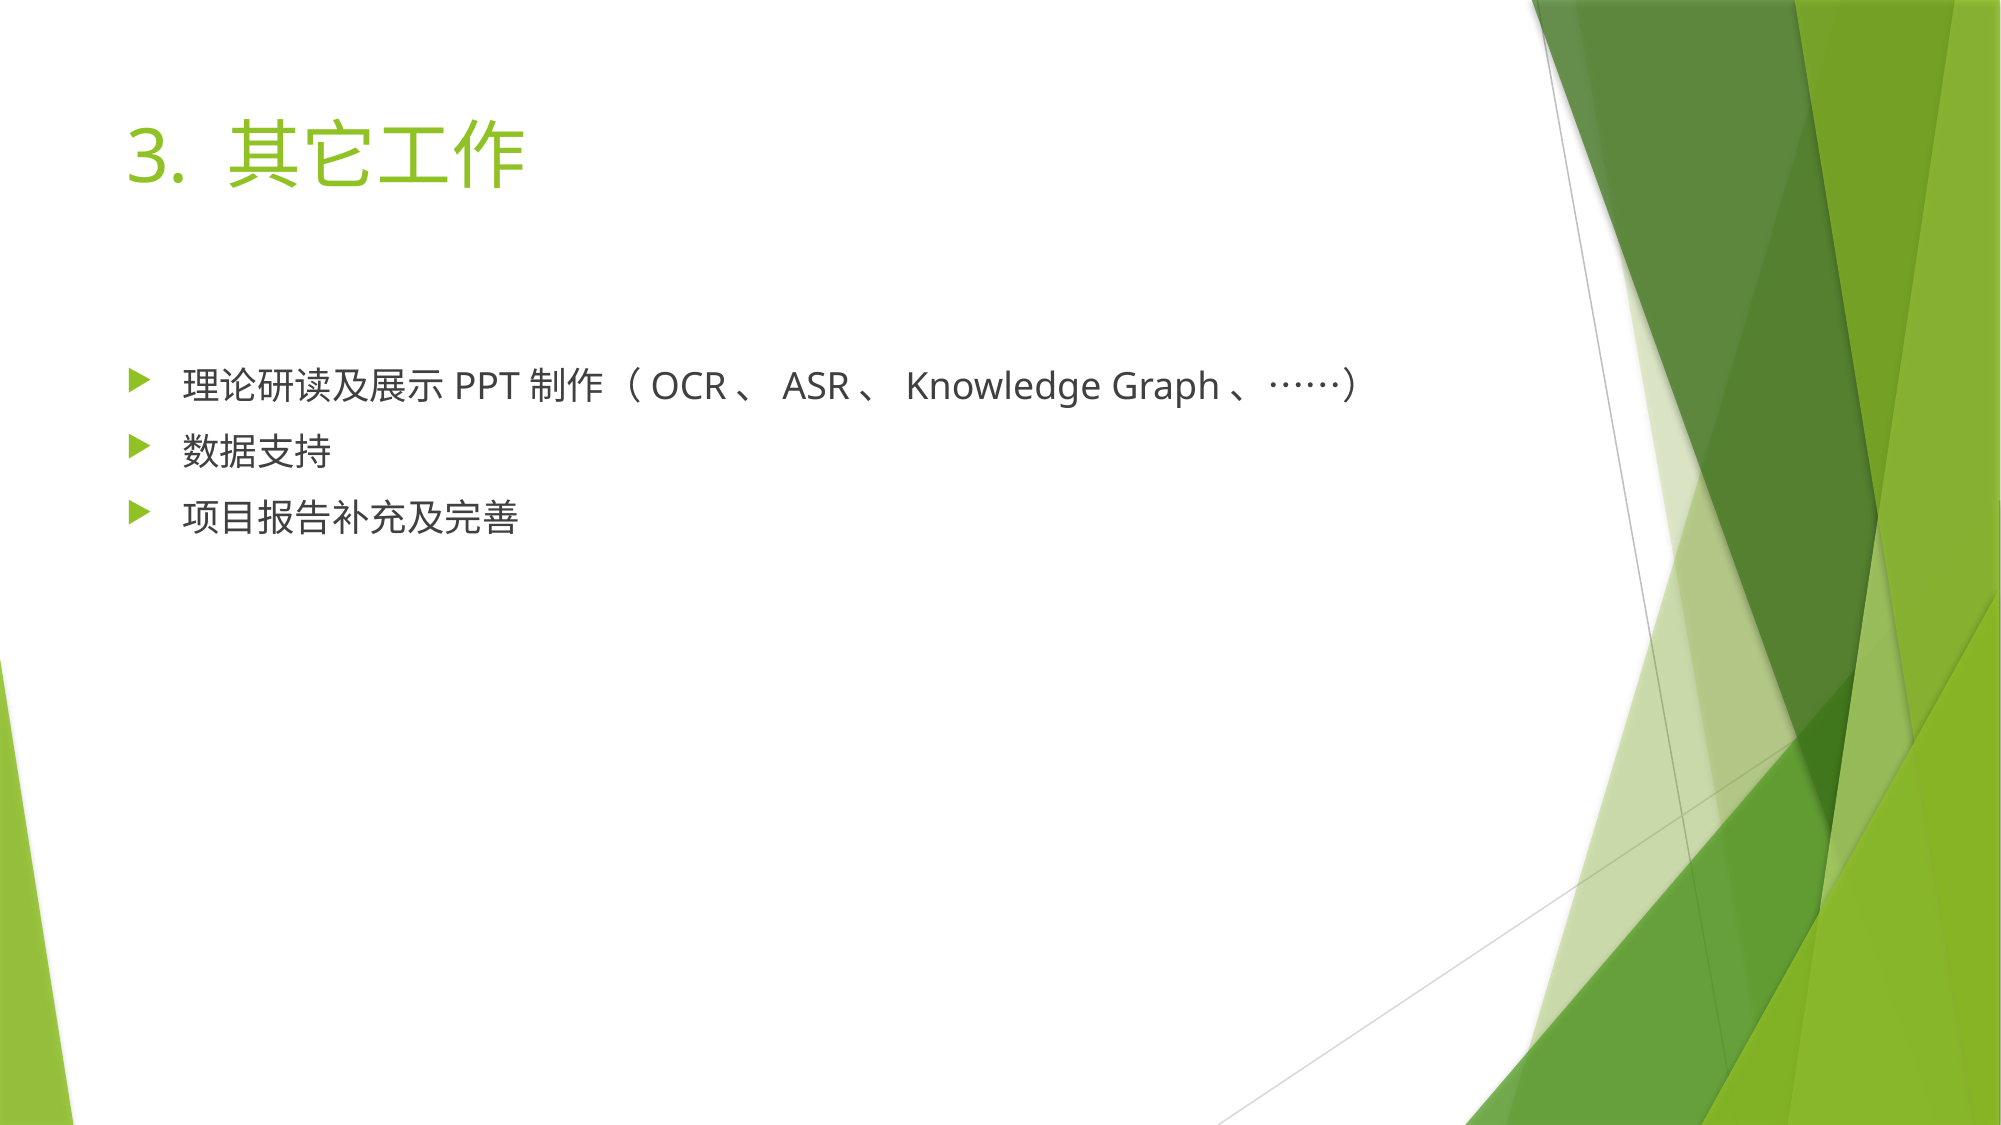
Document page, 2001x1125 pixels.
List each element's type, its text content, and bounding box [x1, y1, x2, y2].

title 3. 其它工作 [111, 99, 1522, 217]
list 理论研读及展示PPT制作（OCR、ASR、Knowledge Graph、……） 数据支持 项目报告补充及完善 [111, 354, 1522, 992]
